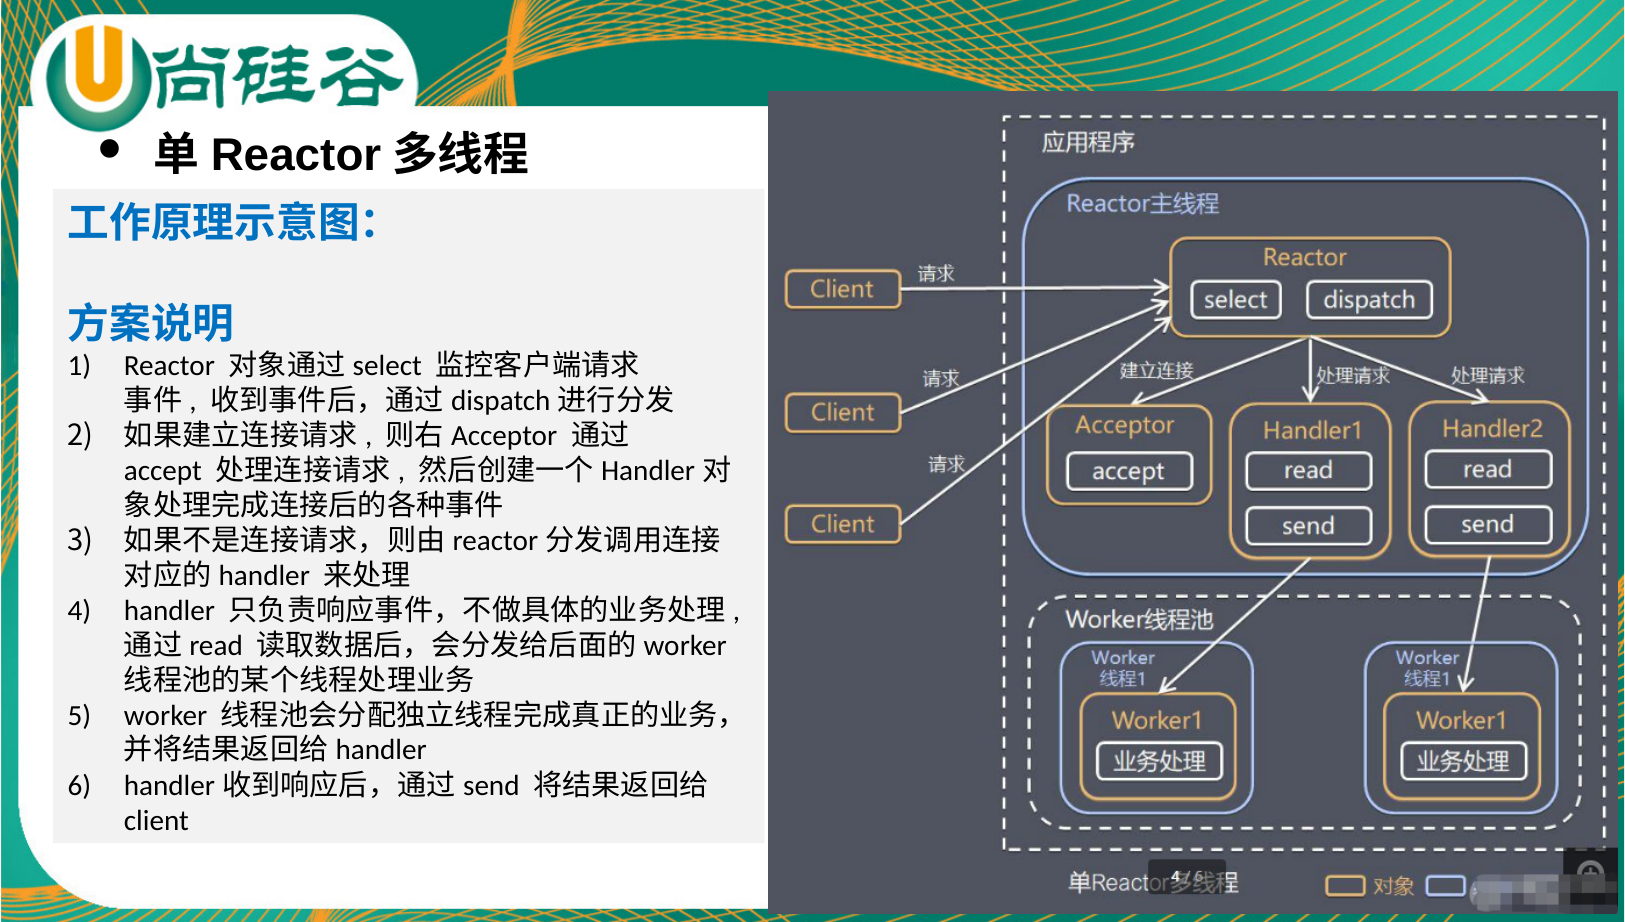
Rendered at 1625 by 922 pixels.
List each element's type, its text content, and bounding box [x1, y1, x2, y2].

text_box 工作原理示意图： 方案说明 Reactor 对象通过select 监控客户端请求 事件, 收到事件后，通过dispatch进行分发 如果建立连接请求, 则右Acceptor 通过 accept 处理连接请求, 然后创建一个Handler对象处理完成连接后的各种事件 如果不是连接请求，则由reactor分发调用连接对应的handler 来处理 handler 只负责响应事件，不做具体的业务处理, 通过read 读取数据后，会分发给后面的worker线程池的某个线程处理业务 worker 线程池会分配独立线程完成真正的业务，并将结果返回给handler handler收到响应后，通过send 将结果返回给client [52, 188, 763, 844]
picture [0, 0, 1625, 922]
text_box 单Reactor多线程 [82, 123, 763, 188]
